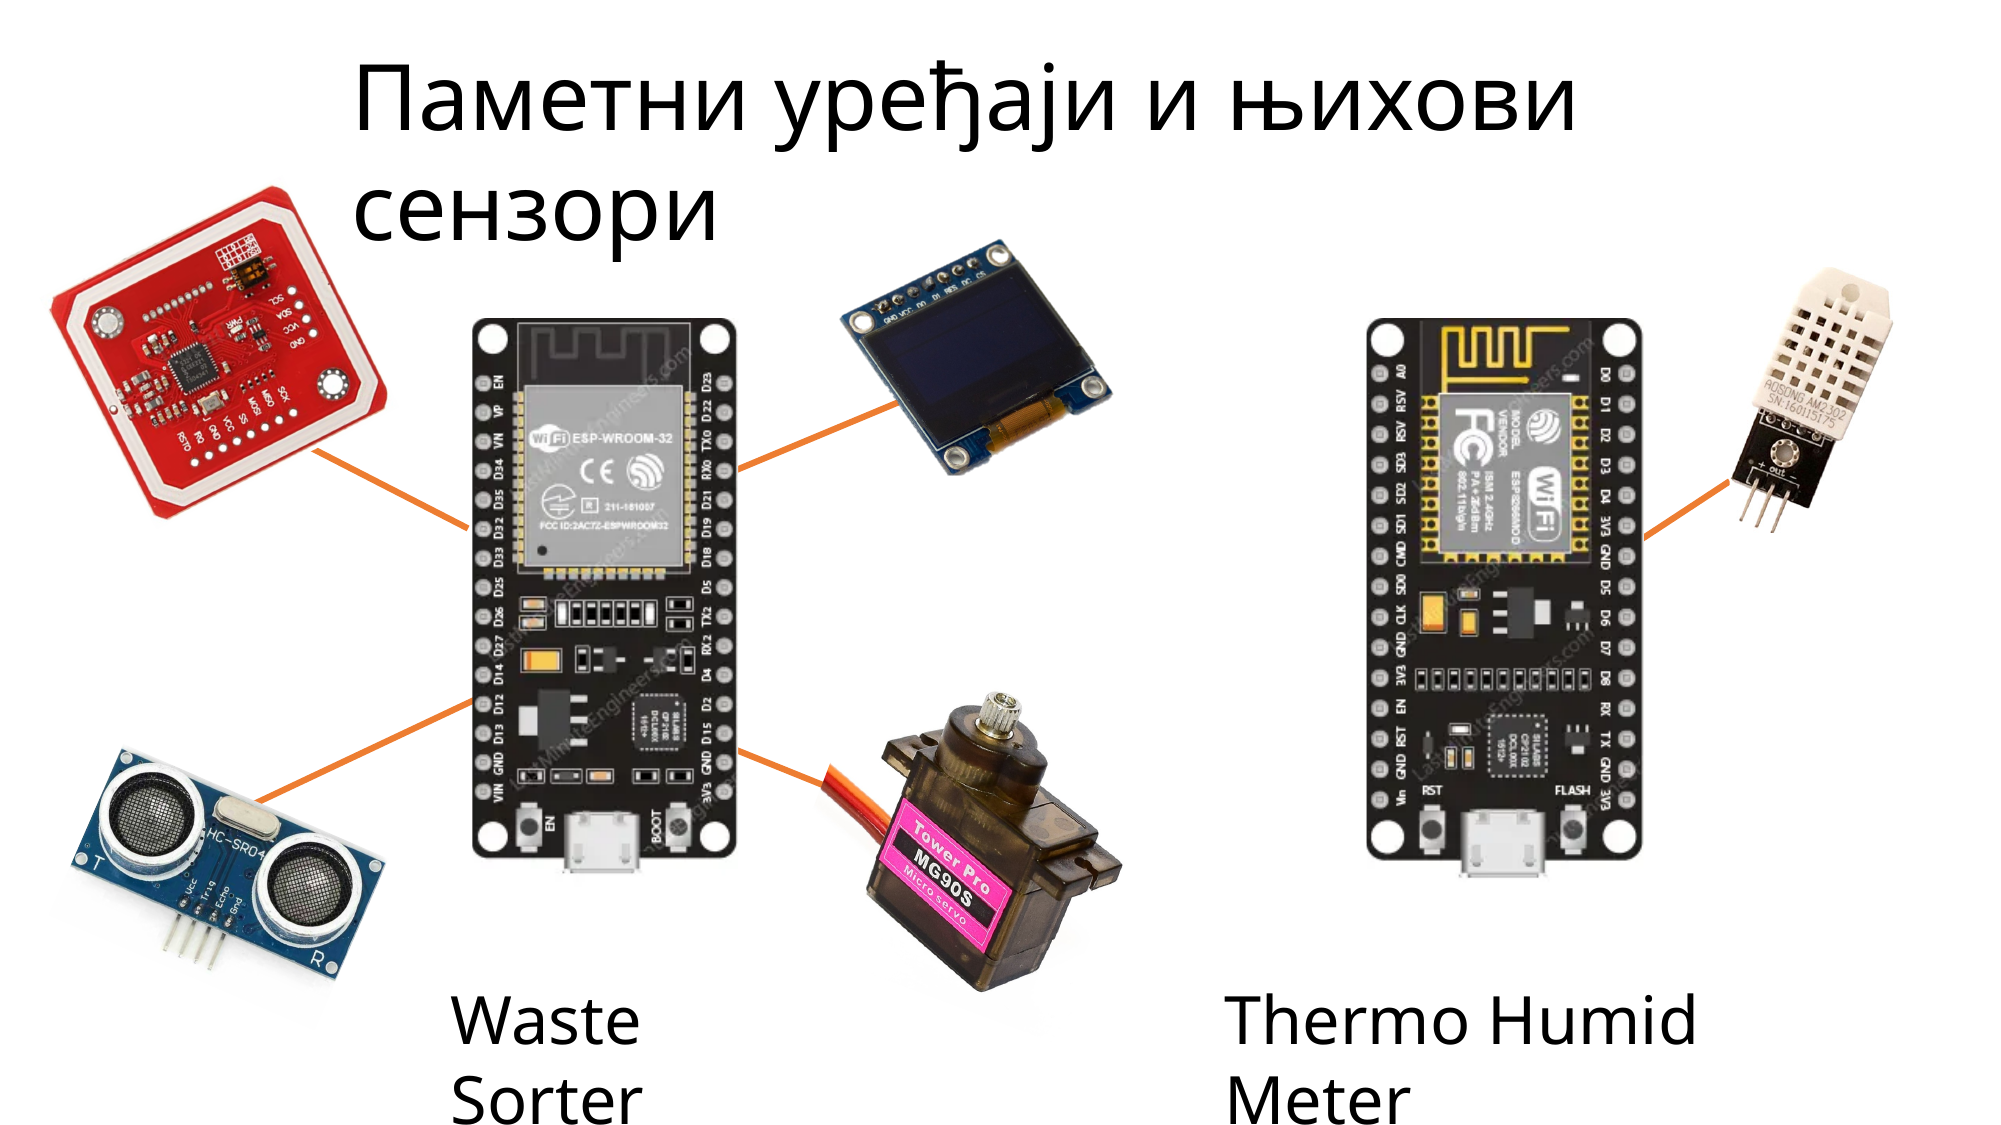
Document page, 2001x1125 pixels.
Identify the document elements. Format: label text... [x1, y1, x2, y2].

text_box Thermo Humid Meter [1209, 970, 1852, 1125]
picture [1366, 318, 1644, 887]
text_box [739, 743, 811, 793]
picture [472, 318, 739, 887]
picture [1729, 267, 1895, 533]
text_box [739, 398, 827, 482]
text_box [293, 439, 468, 529]
picture [827, 237, 1121, 482]
picture [40, 176, 398, 528]
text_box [1644, 481, 1730, 545]
text_box Waste Sorter [435, 970, 841, 1125]
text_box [235, 695, 472, 813]
picture [765, 637, 1183, 1049]
picture [49, 743, 389, 1030]
text_box Паметни уређаји и њихови сензори [336, 31, 1754, 267]
